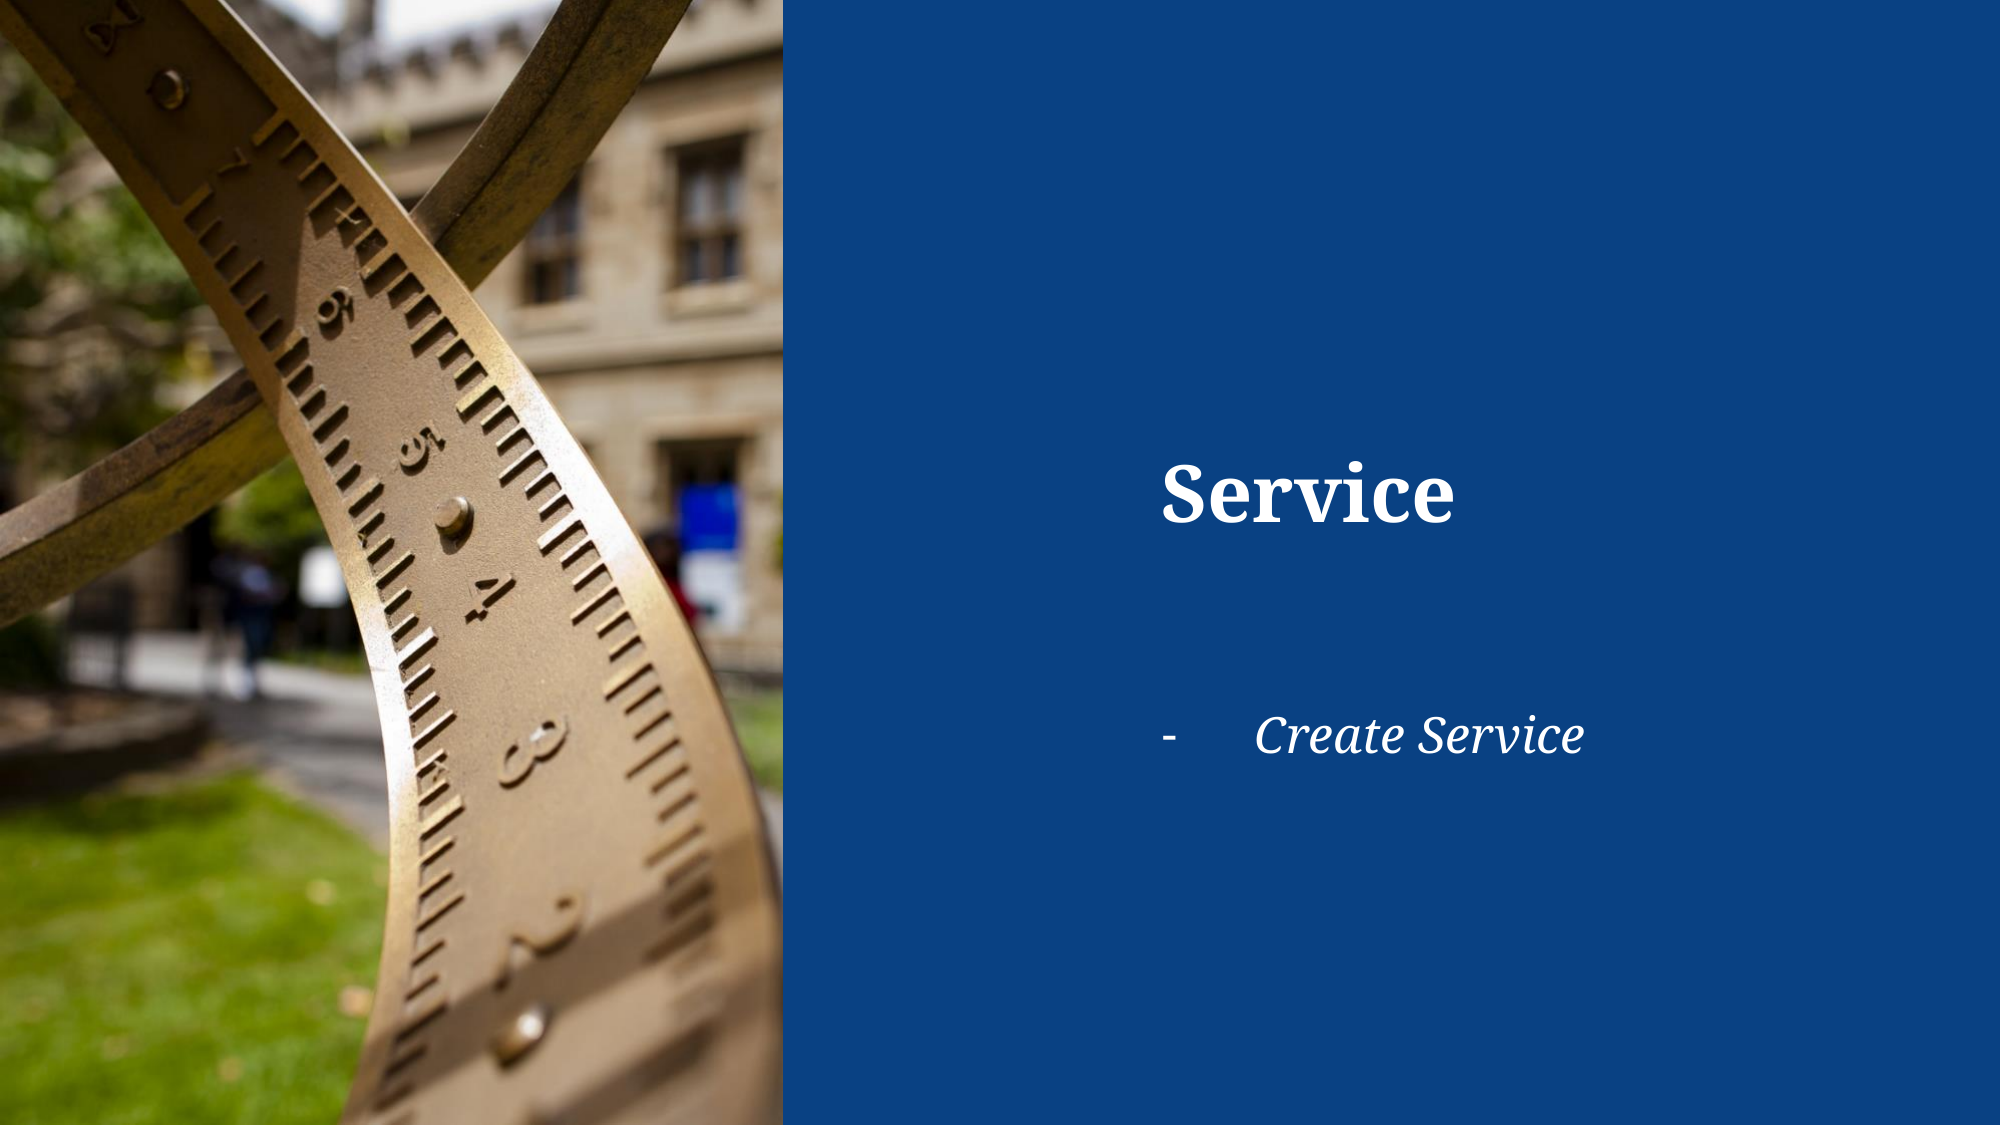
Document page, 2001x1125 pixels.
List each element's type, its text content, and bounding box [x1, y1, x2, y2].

picture [0, 0, 1073, 1125]
subtitle Service Create Service [1073, 0, 2000, 1125]
